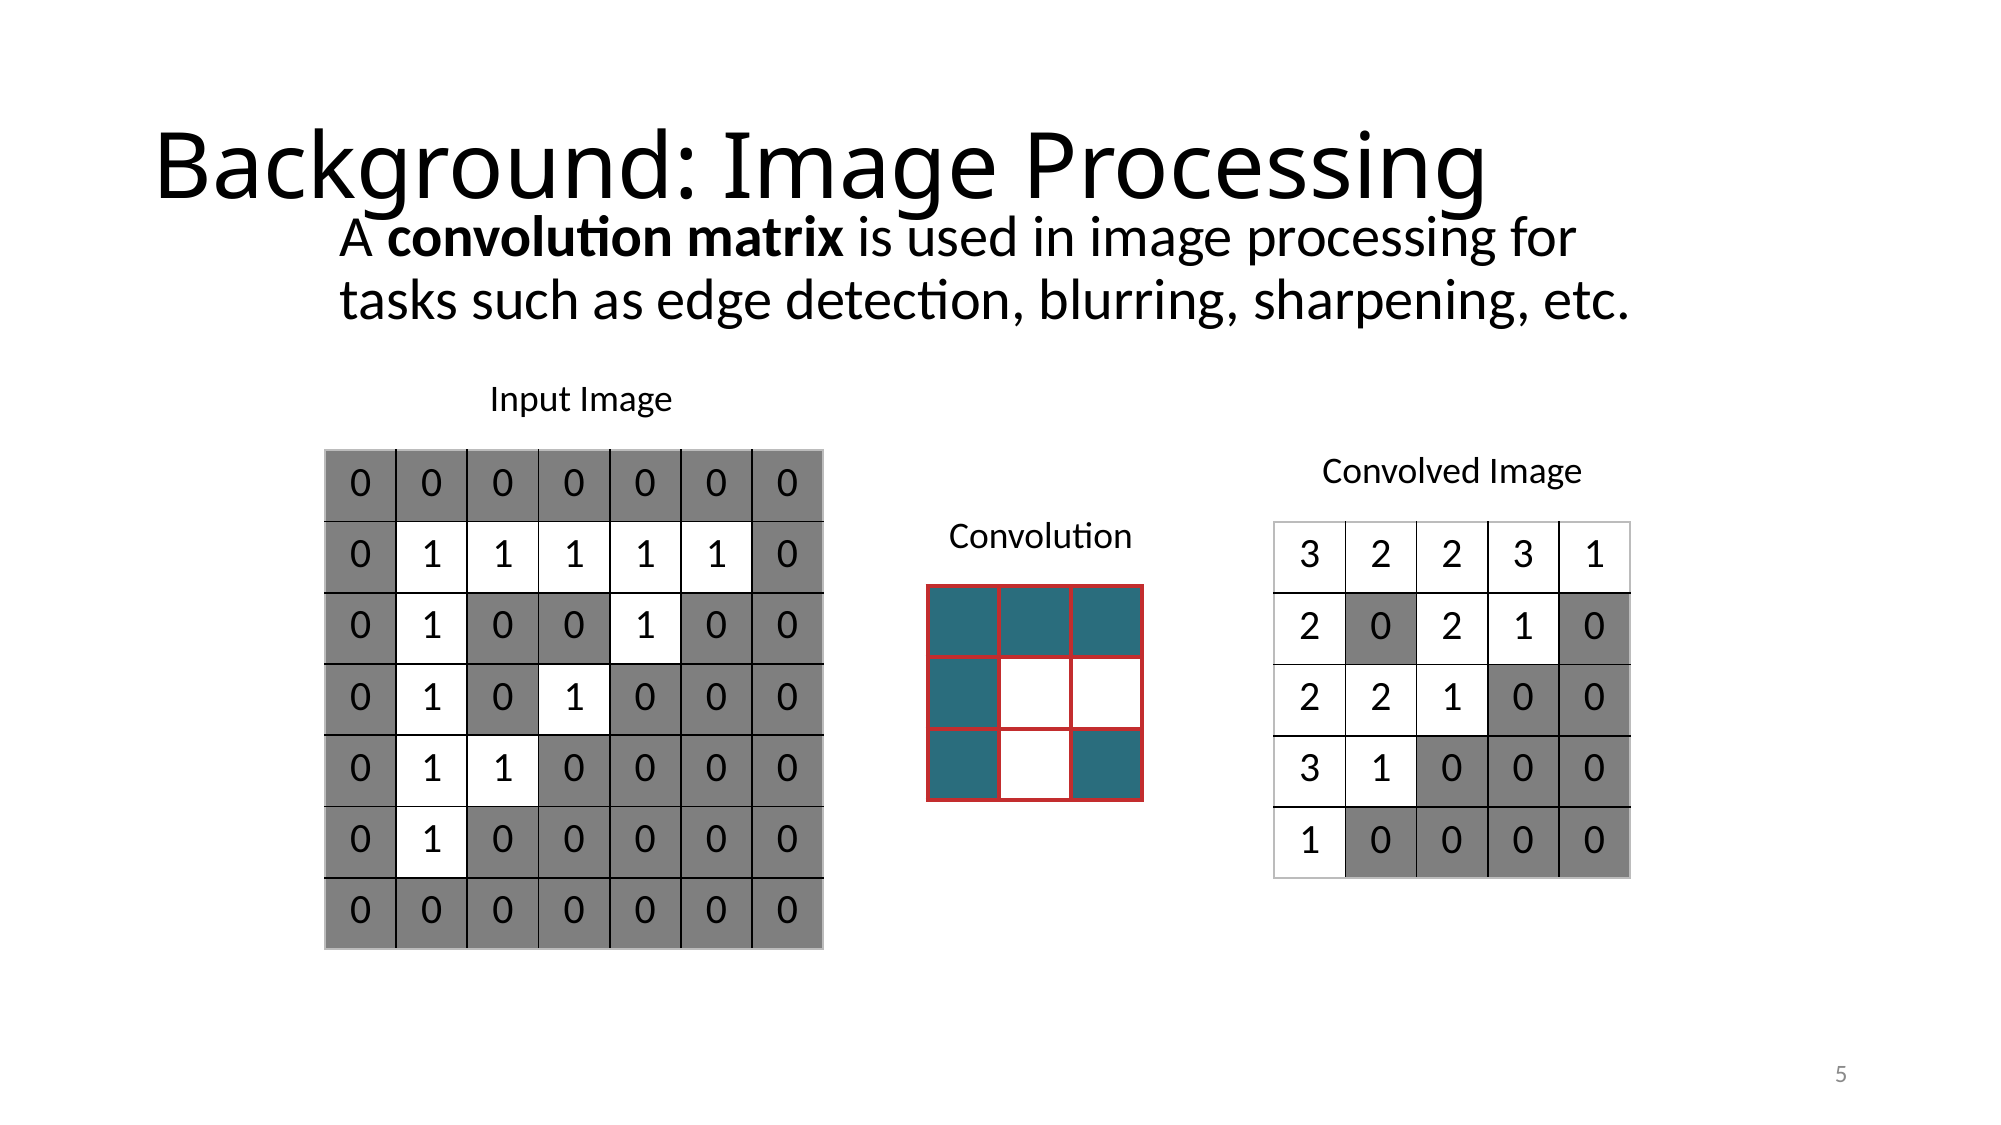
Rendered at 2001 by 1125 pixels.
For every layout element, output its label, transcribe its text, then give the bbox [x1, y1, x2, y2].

table_cell 0 [753, 807, 822, 877]
table_cell 0 [1346, 594, 1416, 664]
table_header [1001, 588, 1069, 655]
table_cell [1001, 731, 1069, 798]
table_cell 0 [539, 879, 609, 948]
table_cell 0 [611, 736, 680, 806]
table_cell 0 [397, 879, 466, 948]
text_box Convolution [927, 500, 1155, 566]
table_cell [1073, 659, 1140, 727]
table_header 2 [1417, 523, 1487, 592]
table_header 0 [397, 451, 466, 521]
table_cell 0 [468, 879, 538, 948]
table_cell 2 [1417, 594, 1487, 664]
table_cell 3 [1275, 737, 1345, 806]
table_cell [930, 731, 997, 798]
table_cell 1 [682, 522, 751, 592]
table_cell 0 [682, 807, 751, 877]
table_header 0 [468, 451, 538, 521]
table_header [1073, 588, 1140, 655]
text_box Input Image [468, 363, 695, 429]
table_cell 0 [468, 807, 538, 877]
slide_number 5 [1412, 1042, 1863, 1103]
table_cell 2 [1275, 665, 1345, 735]
table_cell 0 [539, 807, 609, 877]
table_cell 0 [682, 665, 751, 734]
table_cell 0 [753, 594, 822, 663]
table_cell 1 [468, 522, 538, 592]
table_cell 1 [1417, 665, 1487, 735]
table_header 0 [326, 451, 395, 521]
table_cell 0 [1489, 737, 1558, 806]
table_cell 0 [1560, 737, 1629, 806]
table_cell 0 [753, 879, 822, 948]
table_header 3 [1489, 523, 1558, 592]
table_cell 0 [1346, 808, 1416, 877]
table_cell [1073, 731, 1140, 798]
table_cell 1 [1346, 737, 1416, 806]
table_cell 1 [397, 736, 466, 806]
table_header [930, 588, 997, 655]
table_cell 0 [1560, 808, 1629, 877]
table_cell 1 [1489, 594, 1558, 664]
table_cell 0 [611, 665, 680, 734]
table_cell 0 [468, 594, 538, 663]
table_cell 0 [682, 879, 751, 948]
table_cell 0 [326, 807, 395, 877]
table_cell 0 [326, 522, 395, 592]
table_header 0 [753, 451, 822, 521]
table_cell 1 [397, 807, 466, 877]
table_cell 2 [1346, 665, 1416, 735]
table_cell 1 [539, 665, 609, 734]
table_cell 1 [468, 736, 538, 806]
table_cell 1 [1275, 808, 1345, 877]
table_cell 0 [326, 665, 395, 734]
table_cell 0 [1417, 808, 1487, 877]
text_box Convolved Image [1296, 436, 1610, 502]
table_cell 0 [326, 879, 395, 948]
table_cell 0 [611, 807, 680, 877]
table_cell 0 [539, 736, 609, 806]
table_cell 1 [611, 522, 680, 592]
list A convolution matrix is used in image processing for tasks such as edge detection, blurring, sharpening, etc. [324, 198, 1675, 364]
table_cell 0 [611, 879, 680, 948]
table_header 2 [1346, 523, 1416, 592]
table_cell 1 [397, 665, 466, 734]
table_cell 0 [539, 594, 609, 663]
table_cell 0 [753, 736, 822, 806]
table_cell 1 [611, 594, 680, 663]
table_header 3 [1275, 523, 1345, 592]
table_cell 0 [1560, 665, 1629, 735]
table_cell 0 [753, 665, 822, 734]
table_cell 0 [1417, 737, 1487, 806]
table_cell 0 [468, 665, 538, 734]
table_cell 0 [753, 522, 822, 592]
table_cell 1 [397, 522, 466, 592]
table_header 0 [611, 451, 680, 521]
table_header 1 [1560, 523, 1629, 592]
table_cell 0 [326, 736, 395, 806]
table_cell 0 [1560, 594, 1629, 664]
table_header 0 [539, 451, 609, 521]
table_cell 0 [1489, 665, 1558, 735]
table_cell 1 [539, 522, 609, 592]
table_cell 0 [1489, 808, 1558, 877]
table_cell 0 [326, 594, 395, 663]
table_cell 2 [1275, 594, 1345, 664]
table_header 0 [682, 451, 751, 521]
table_cell [1001, 659, 1069, 727]
table_cell 0 [682, 736, 751, 806]
table_cell 1 [397, 594, 466, 663]
table_cell [930, 659, 997, 727]
title Background: Image Processing [137, 59, 1863, 278]
table_cell 0 [682, 594, 751, 663]
